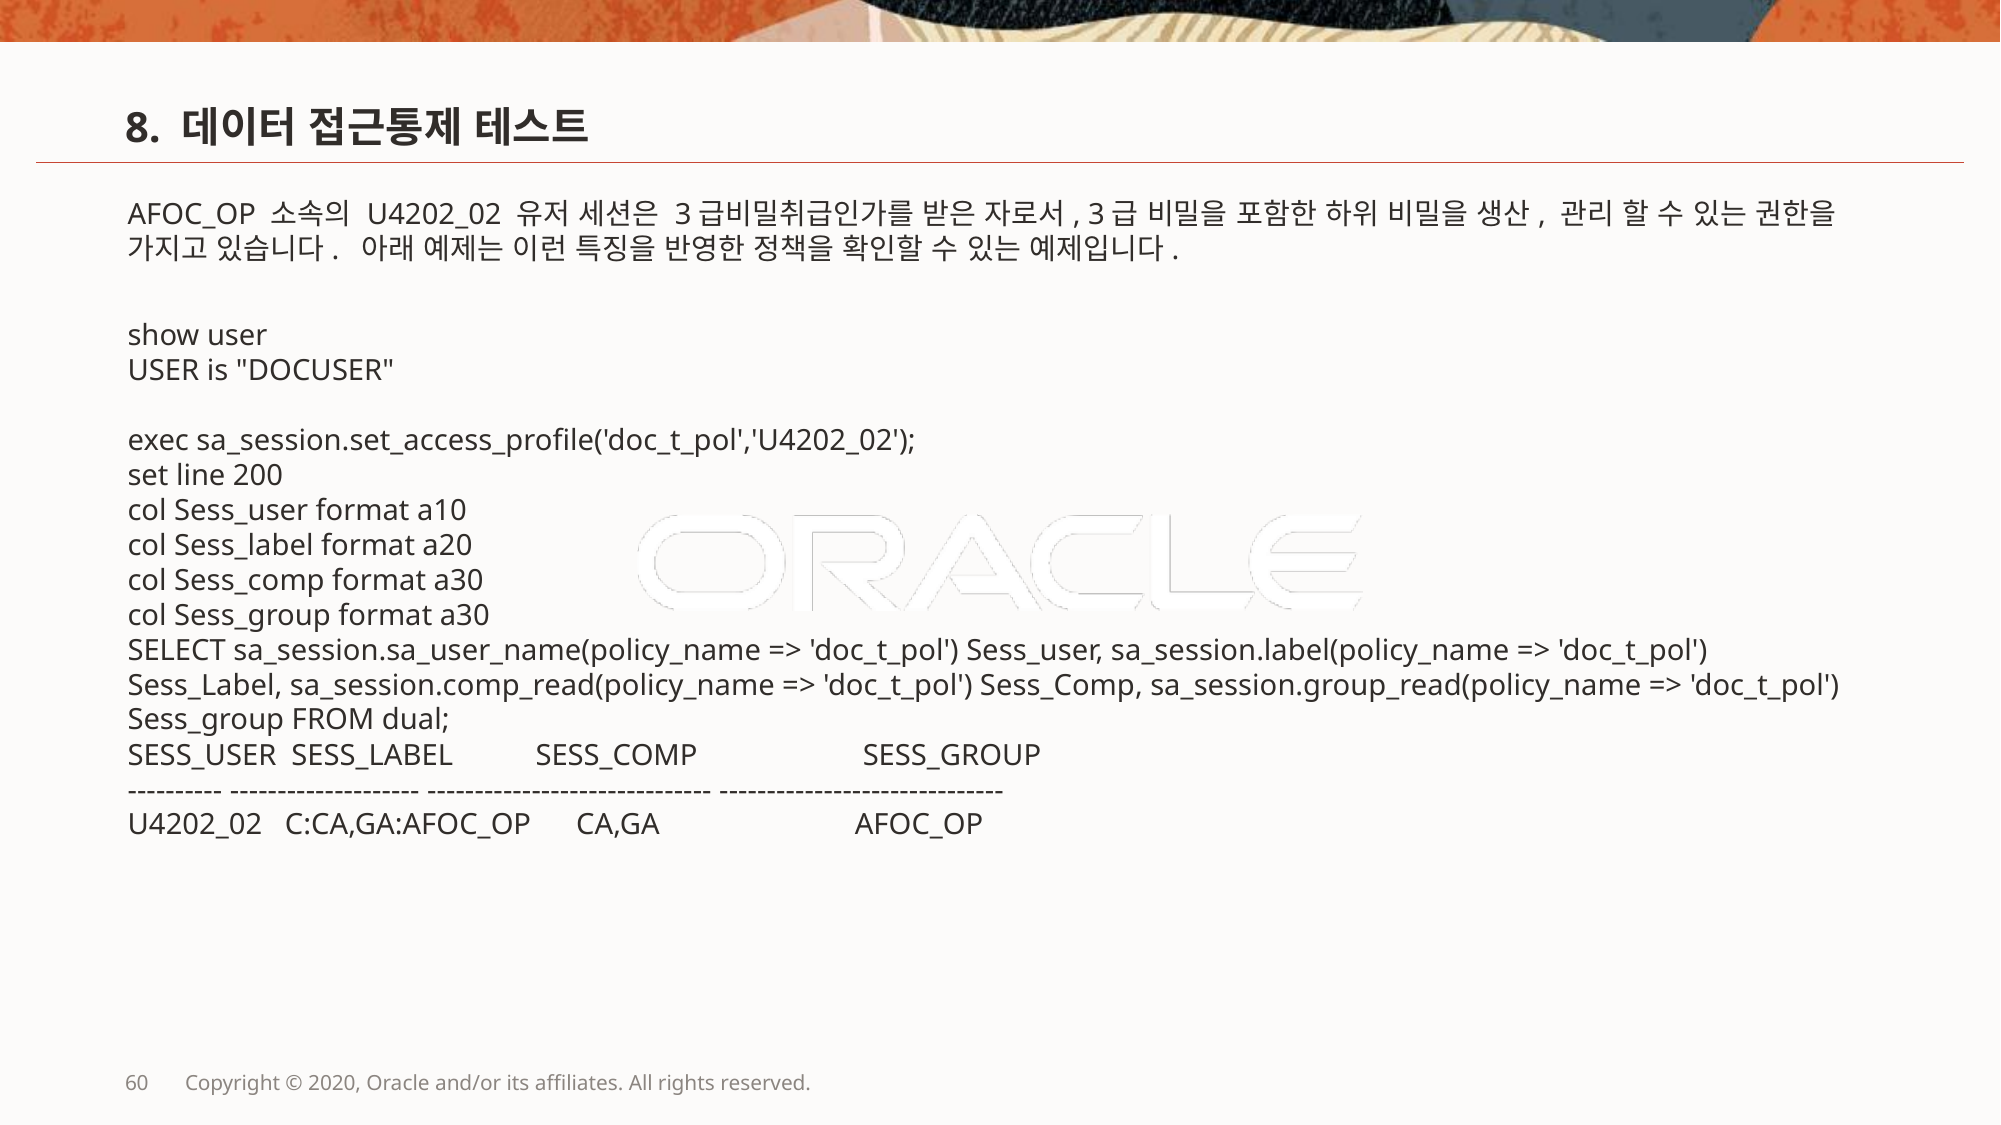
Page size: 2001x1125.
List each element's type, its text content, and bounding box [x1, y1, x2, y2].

slide_number 60 [125, 1053, 185, 1114]
title 8. 데이터 접근통제 테스트 [125, 86, 832, 153]
text_box AFOC_OP 소속의 U4202_02 유저 세션은 3급비밀취급인가를 받은 자로서, 3급 비밀을 포함한 하위 비밀을 생산, 관리 할 수 있는 권한을 가지고 있습니다. 아래 예제는 이런 특징을 반영한 정책을 확인할 수 있는 예제입니다. [112, 187, 1922, 273]
picture [0, 0, 2000, 42]
text_box show user USER is "DOCUSER" exec sa_session.set_access_profile('doc_t_pol','U4202_02'); set line 200 col Sess_user format a10 col Sess_label format a20 col Sess_comp format a30 col Sess_group format a30 SELECT sa_session.sa_user_name(policy_name => 'doc_t_pol') Sess_user, sa_session.label(policy_name => 'doc_t_pol') Sess_Label, sa_session.comp_read(policy_name => 'doc_t_pol') Sess_Comp, sa_session.group_read(policy_name => 'doc_t_pol') Sess_group FROM dual; SESS_USER SESS_LABEL SESS_COMP SESS_GROUP ---------- -------------------- ------------------------------ ------------------------------ U4202_02 C:CA,GA:AFOC_OP CA,GA AFOC_OP [112, 308, 1864, 884]
footer Copyright © 2020, Oracle and/or its affiliates. All rights reserved. [185, 1053, 1128, 1114]
